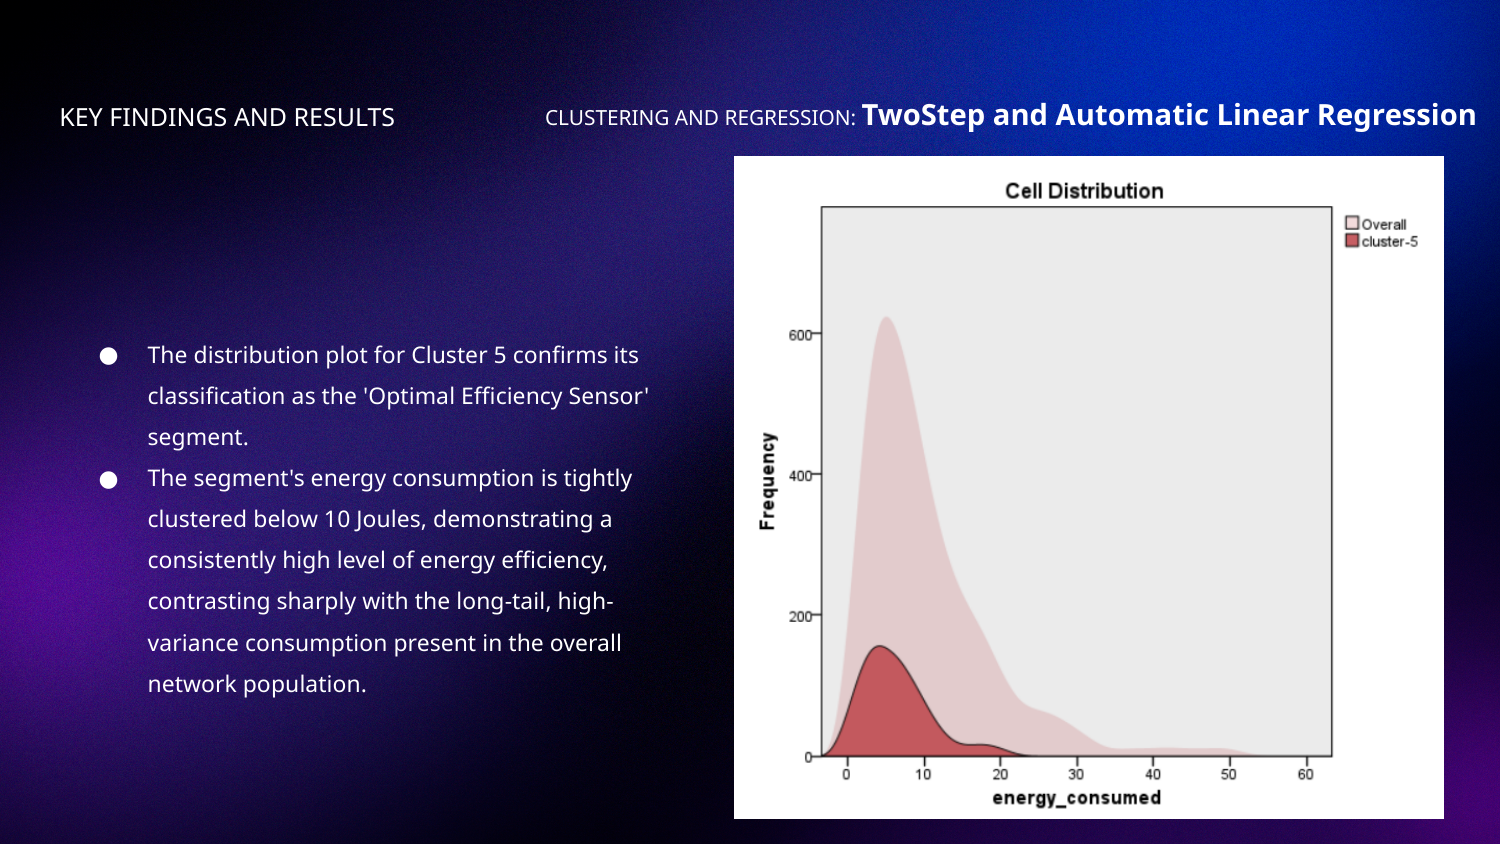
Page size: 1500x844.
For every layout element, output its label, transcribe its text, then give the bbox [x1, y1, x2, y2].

subtitle KEY FINDINGS AND RESULTS [59, 60, 545, 132]
subtitle CLUSTERING AND REGRESSION: TwoStep and Automatic Linear Regression [545, 60, 1480, 132]
title The distribution plot for Cluster 5 confirms its classification as the 'Optimal Efficiency Sensor' segment. The segment's energy consumption is tightly clustered below 10 Joules, demonstrating a consistently high level of energy efficiency, contrasting sharply with the long-tail, high-variance consumption present in the overall network population. [72, 225, 669, 697]
picture [0, 0, 1500, 844]
